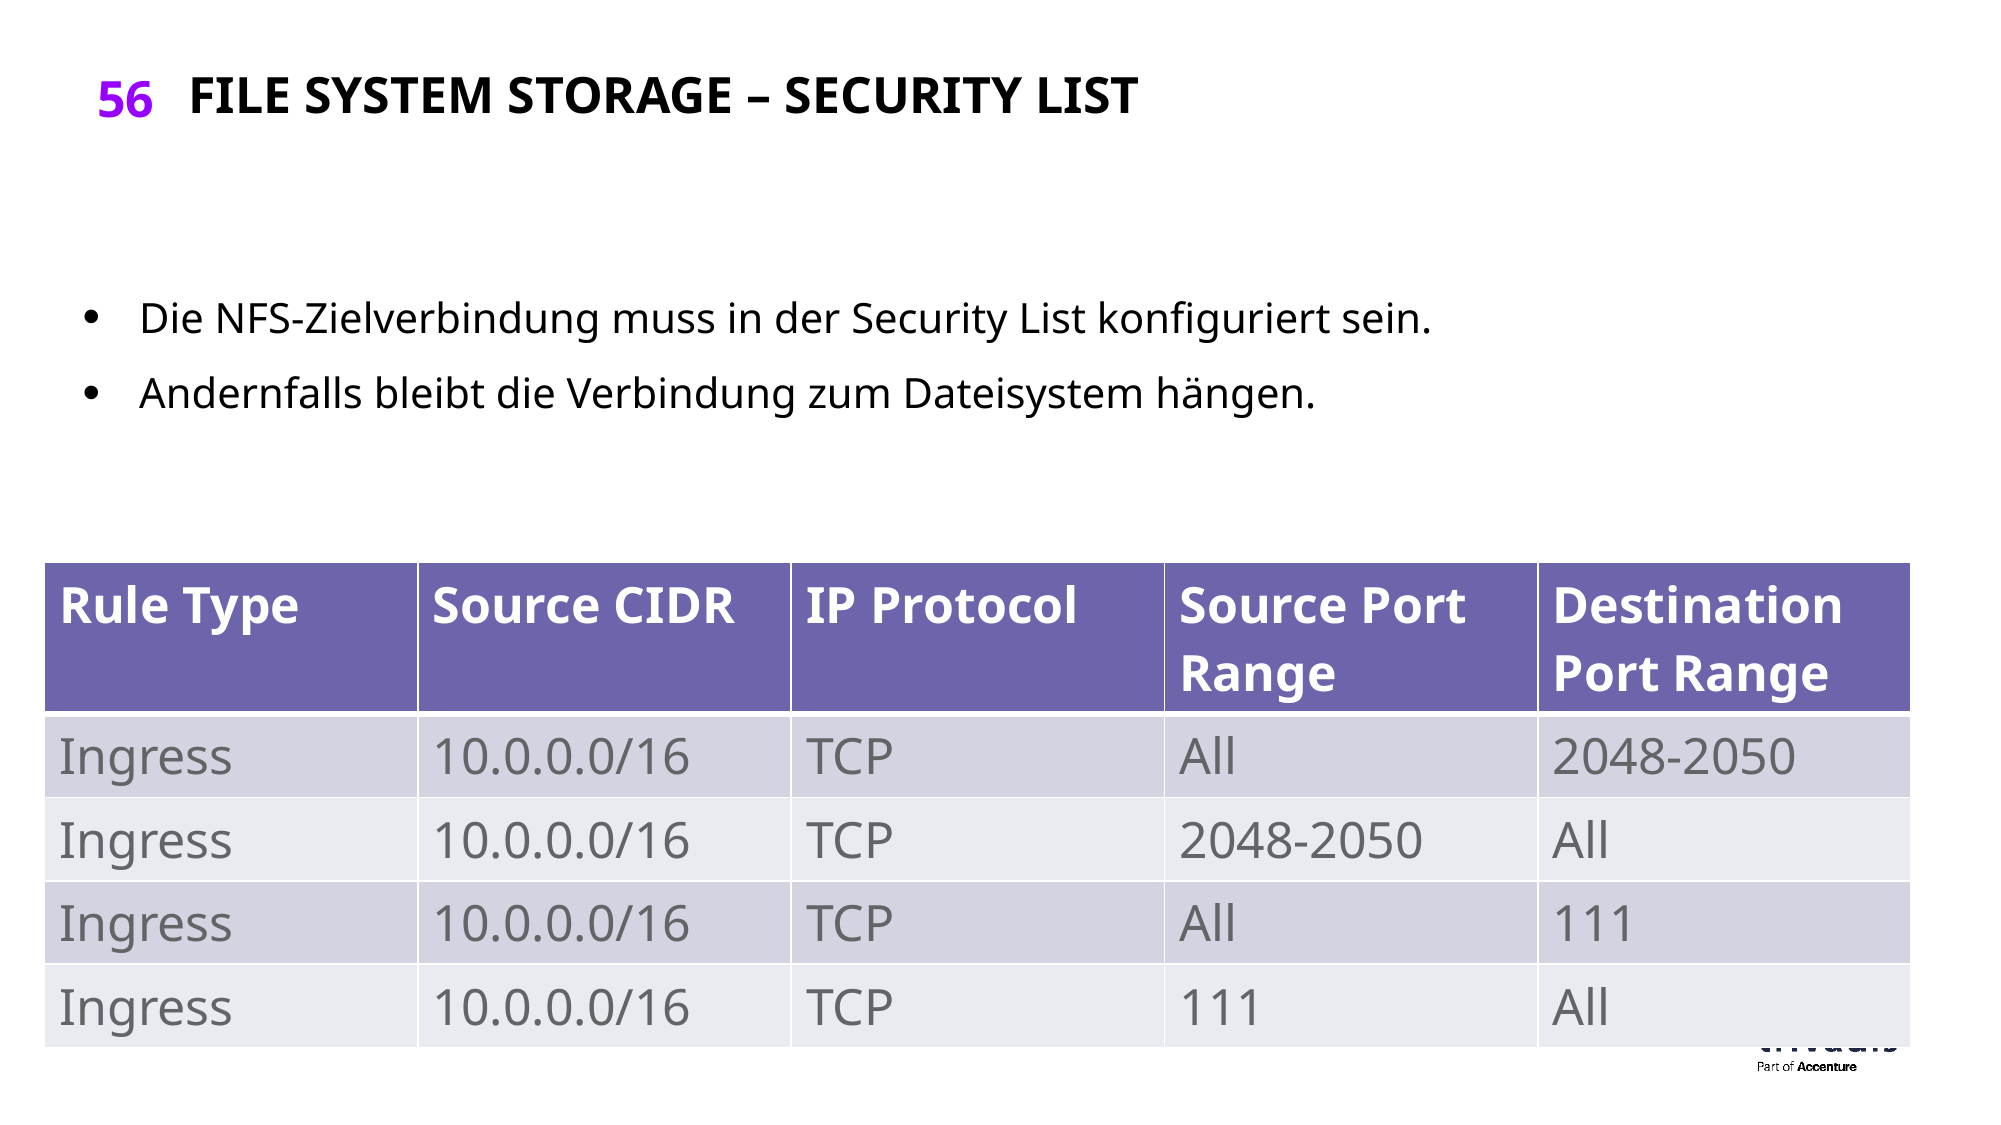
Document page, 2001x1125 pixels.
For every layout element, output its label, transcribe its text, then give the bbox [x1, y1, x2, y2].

table_cell TCP​ [792, 798, 1164, 880]
table_cell All​ [1539, 798, 1910, 880]
table_cell Ingress​ [45, 798, 417, 880]
table_cell 111​ [1539, 882, 1910, 963]
table_cell 10.0.0.0/16​ [419, 798, 790, 880]
table_cell Ingress​ [45, 717, 417, 797]
table_header Rule Type​ [45, 563, 417, 711]
table_cell All​ [1165, 882, 1537, 963]
table_cell Ingress​ [45, 965, 417, 1047]
title File system storage – security list [170, 63, 1933, 136]
table_cell TCP​ [792, 882, 1164, 963]
table_cell TCP​ [792, 965, 1164, 1047]
table_header Source Port Range​ [1165, 563, 1537, 711]
picture [1757, 1062, 1897, 1071]
table_header Destination Port Range​ [1539, 563, 1910, 711]
table_header Source CIDR​ [419, 563, 790, 711]
table_cell TCP​ [792, 717, 1164, 797]
table_cell 2048-2050​ [1165, 798, 1537, 880]
table_cell Ingress​ [45, 882, 417, 963]
table_cell 10.0.0.0/16​ [419, 882, 790, 963]
table_cell All​ [1539, 965, 1910, 1047]
table_cell All​ [1165, 717, 1537, 797]
table_cell 10.0.0.0/16​ [419, 717, 790, 797]
table_cell 111​ [1165, 965, 1537, 1047]
list Die NFS-Zielverbindung muss in der Security List konfiguriert sein. Andernfalls bleibt die Verbindung zum Dateisystem hängen. [65, 284, 1933, 1062]
table_cell 2048-2050​ [1539, 717, 1910, 797]
table_header IP Protocol​ [792, 563, 1164, 711]
table_cell 10.0.0.0/16​ [419, 965, 790, 1047]
